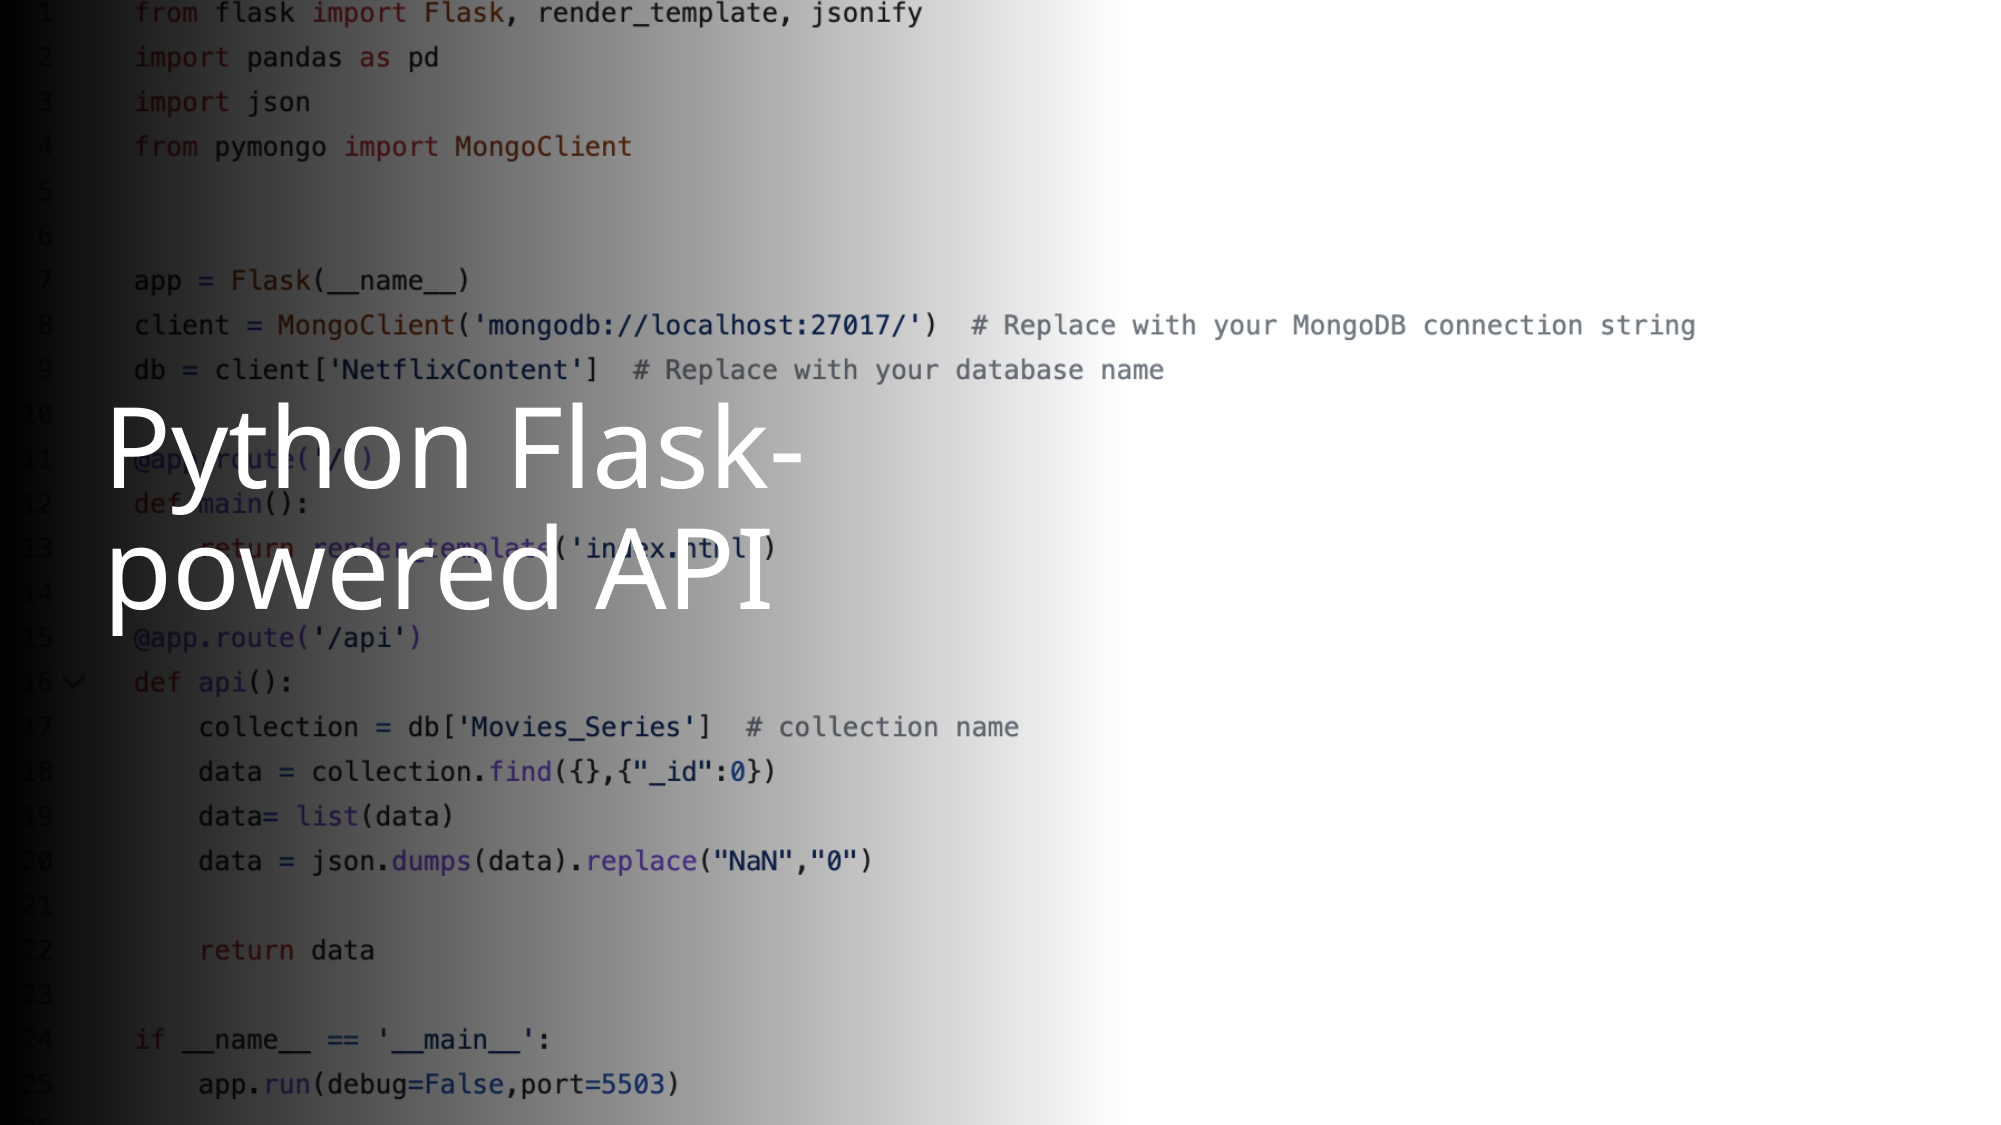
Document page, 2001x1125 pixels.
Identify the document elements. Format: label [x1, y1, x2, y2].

list [0, 0, 2000, 1125]
